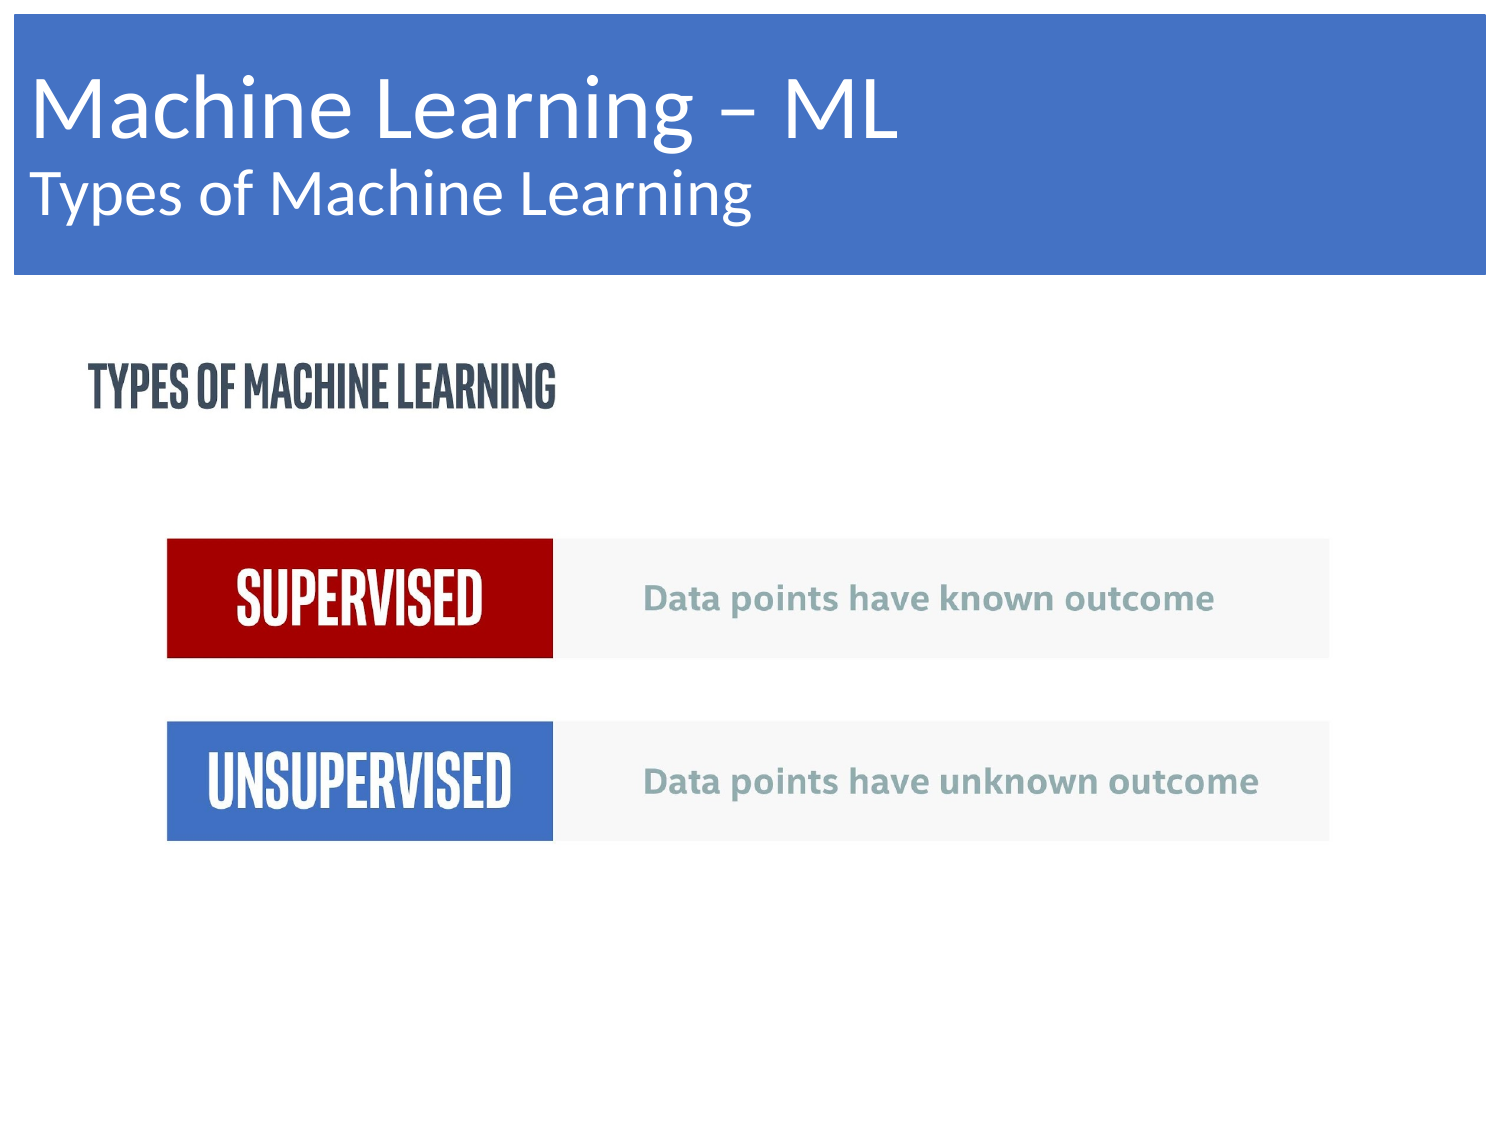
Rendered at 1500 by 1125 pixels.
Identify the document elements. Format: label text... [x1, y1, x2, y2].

title Machine Learning – ML Types of Machine Learning [14, 14, 1486, 275]
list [14, 294, 1486, 1055]
